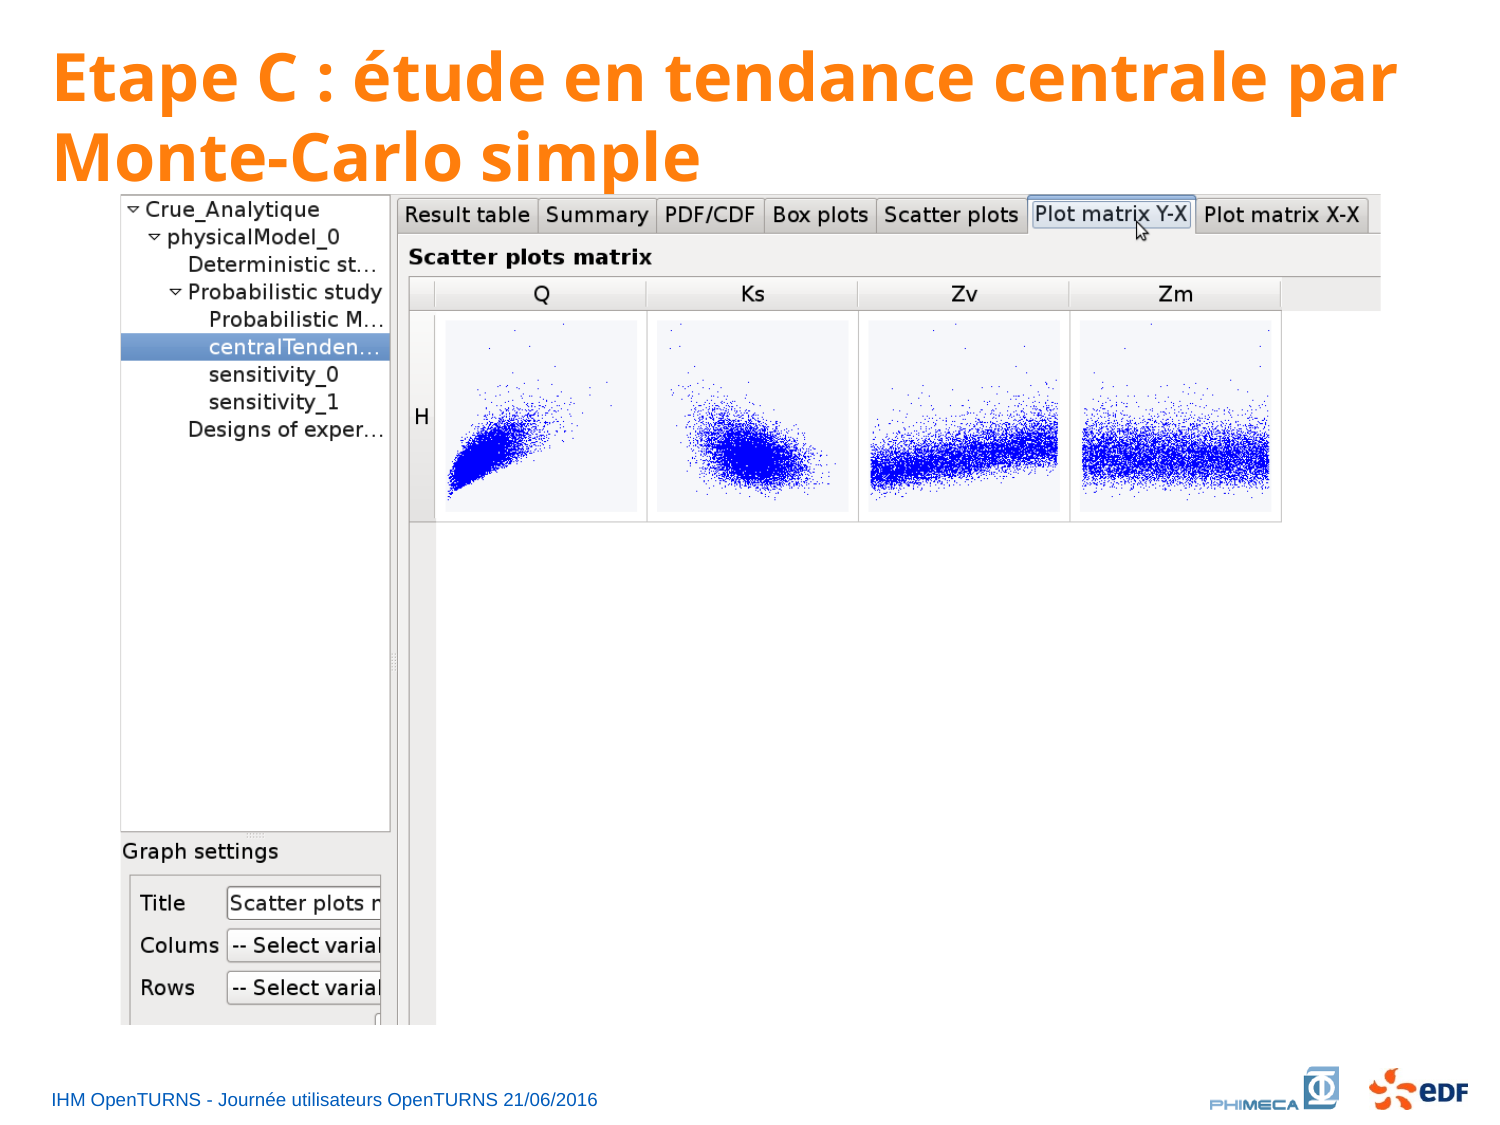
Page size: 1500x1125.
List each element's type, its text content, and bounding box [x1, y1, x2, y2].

picture [1369, 1068, 1468, 1110]
picture [1195, 1061, 1344, 1113]
title Etape C : étude en tendance centrale par Monte-Carlo simple [51, 35, 1450, 195]
footer IHM OpenTURNS - Journée utilisateurs OpenTURNS 21/06/2016 [51, 1086, 1197, 1113]
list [120, 194, 1381, 1025]
